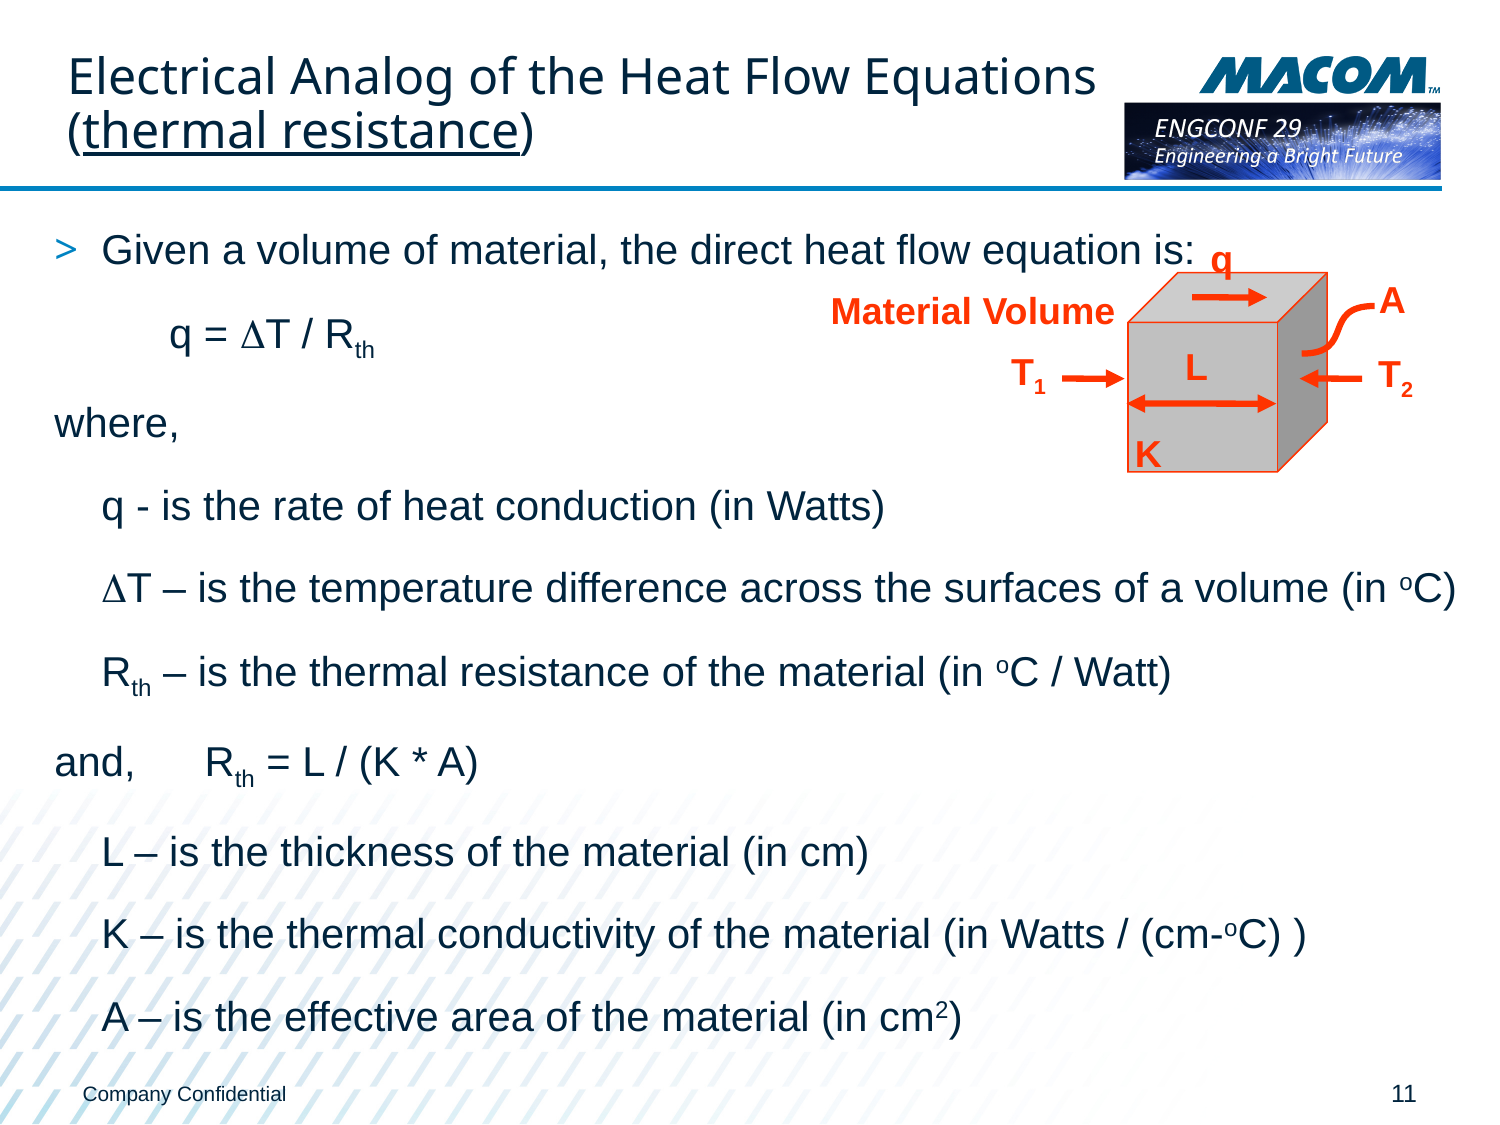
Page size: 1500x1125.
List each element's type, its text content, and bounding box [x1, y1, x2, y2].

picture [1346, 68, 1358, 82]
title Electrical Analog of the Heat Flow Equations (thermal resistance) [67, 50, 1118, 157]
list Given a volume of material, the direct heat flow equation is: q = DT / Rth where, q - is the rate of heat conduction (in Watts) DT – is the temperature difference across the surfaces of a volume (in oC) Rth – is the thermal resistance of the material (in oC / Watt) and, Rth = L / (K * A) L – is the thickness of the material (in cm) K – is the thermal conductivity of the material (in Watts / (cm-oC) ) A – is the effective area of the material (in cm2) [54, 215, 1471, 1051]
picture [1124, 101, 1441, 180]
picture [0, 712, 1500, 1125]
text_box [813, 232, 1430, 488]
picture [1199, 56, 1444, 98]
